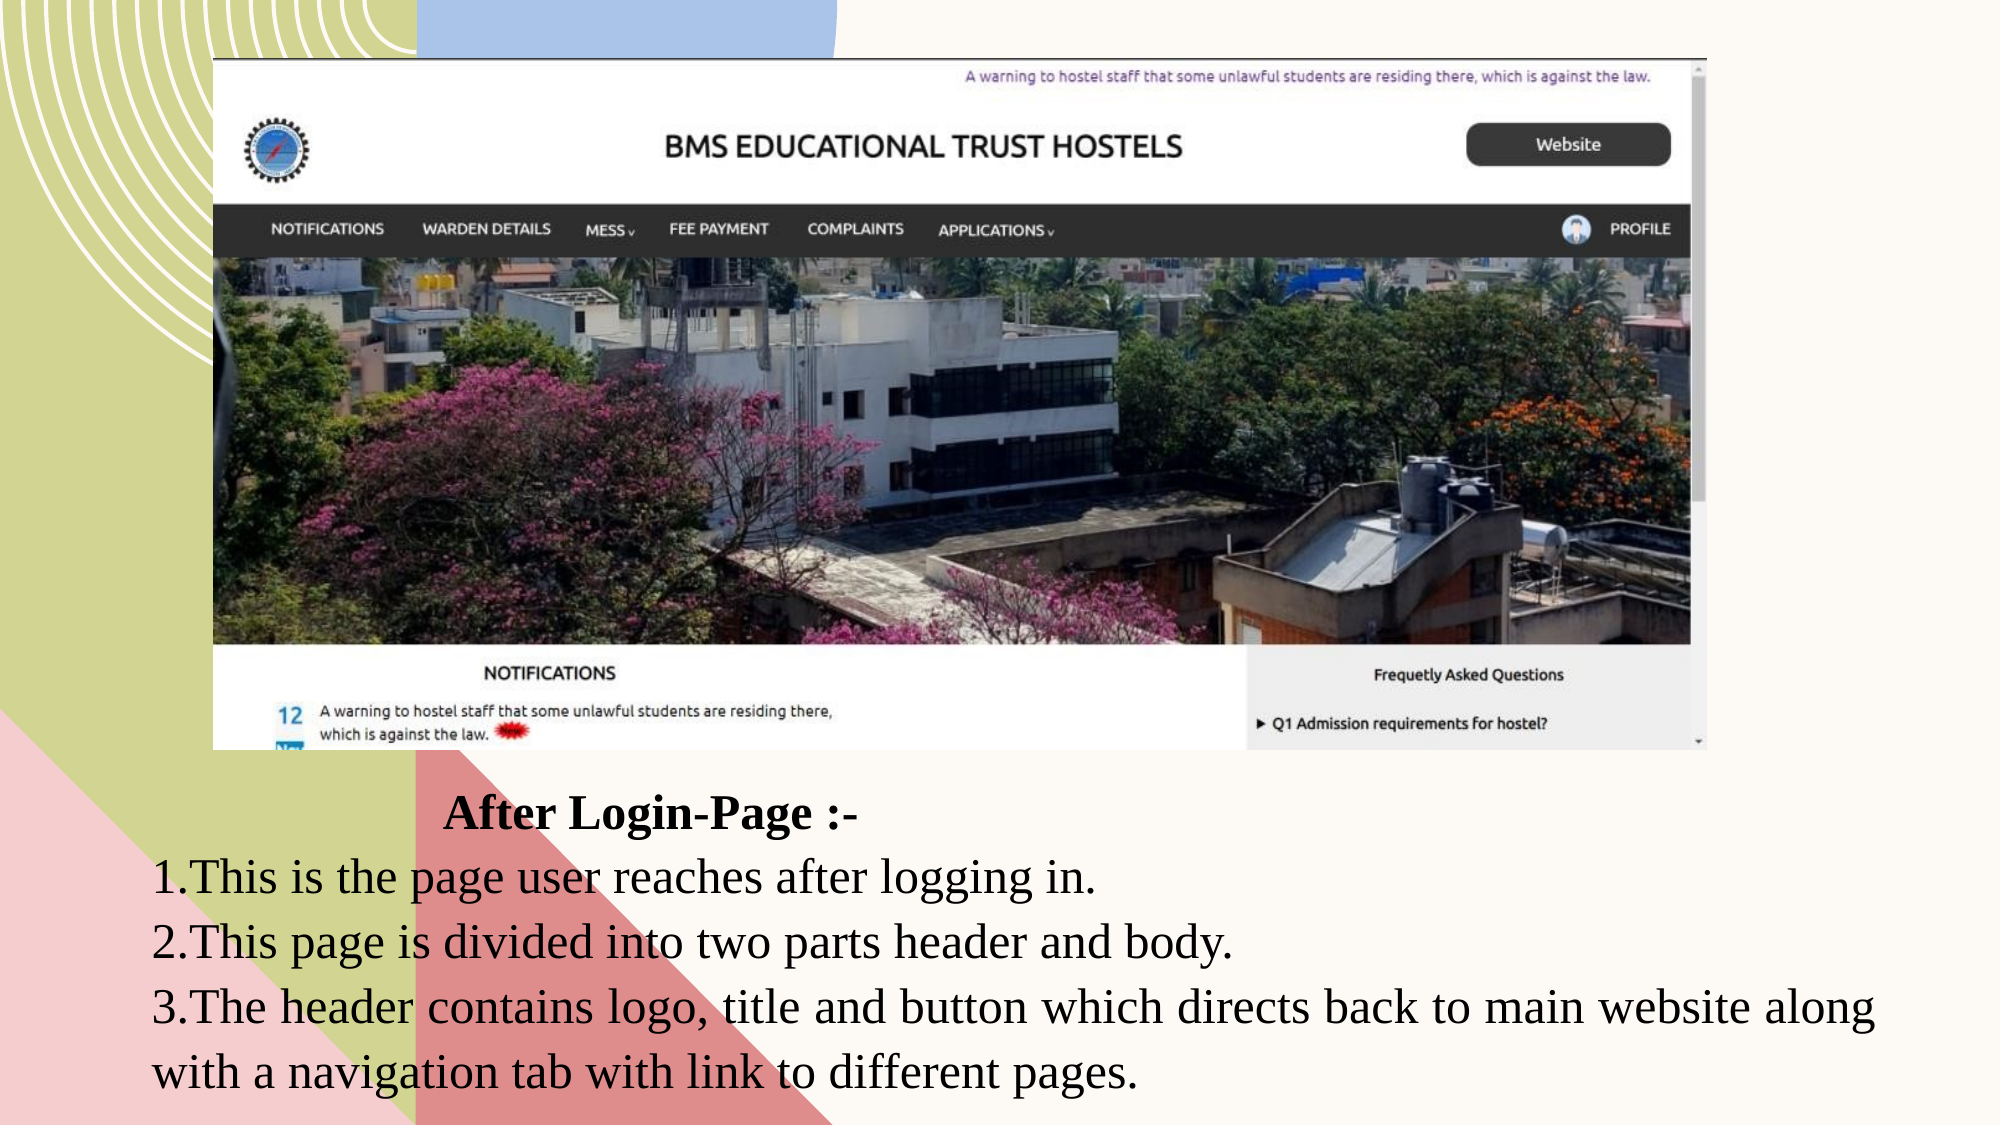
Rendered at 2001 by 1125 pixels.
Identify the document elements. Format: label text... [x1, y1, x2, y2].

picture [213, 58, 1707, 750]
list After Login-Page :- 1.This is the page user reaches after logging in. 2.This page is divided into two parts header and body. 3.The header contains logo, title and button which directs back to main website along with a navigation tab with link to different pages. [151, 774, 1922, 1105]
